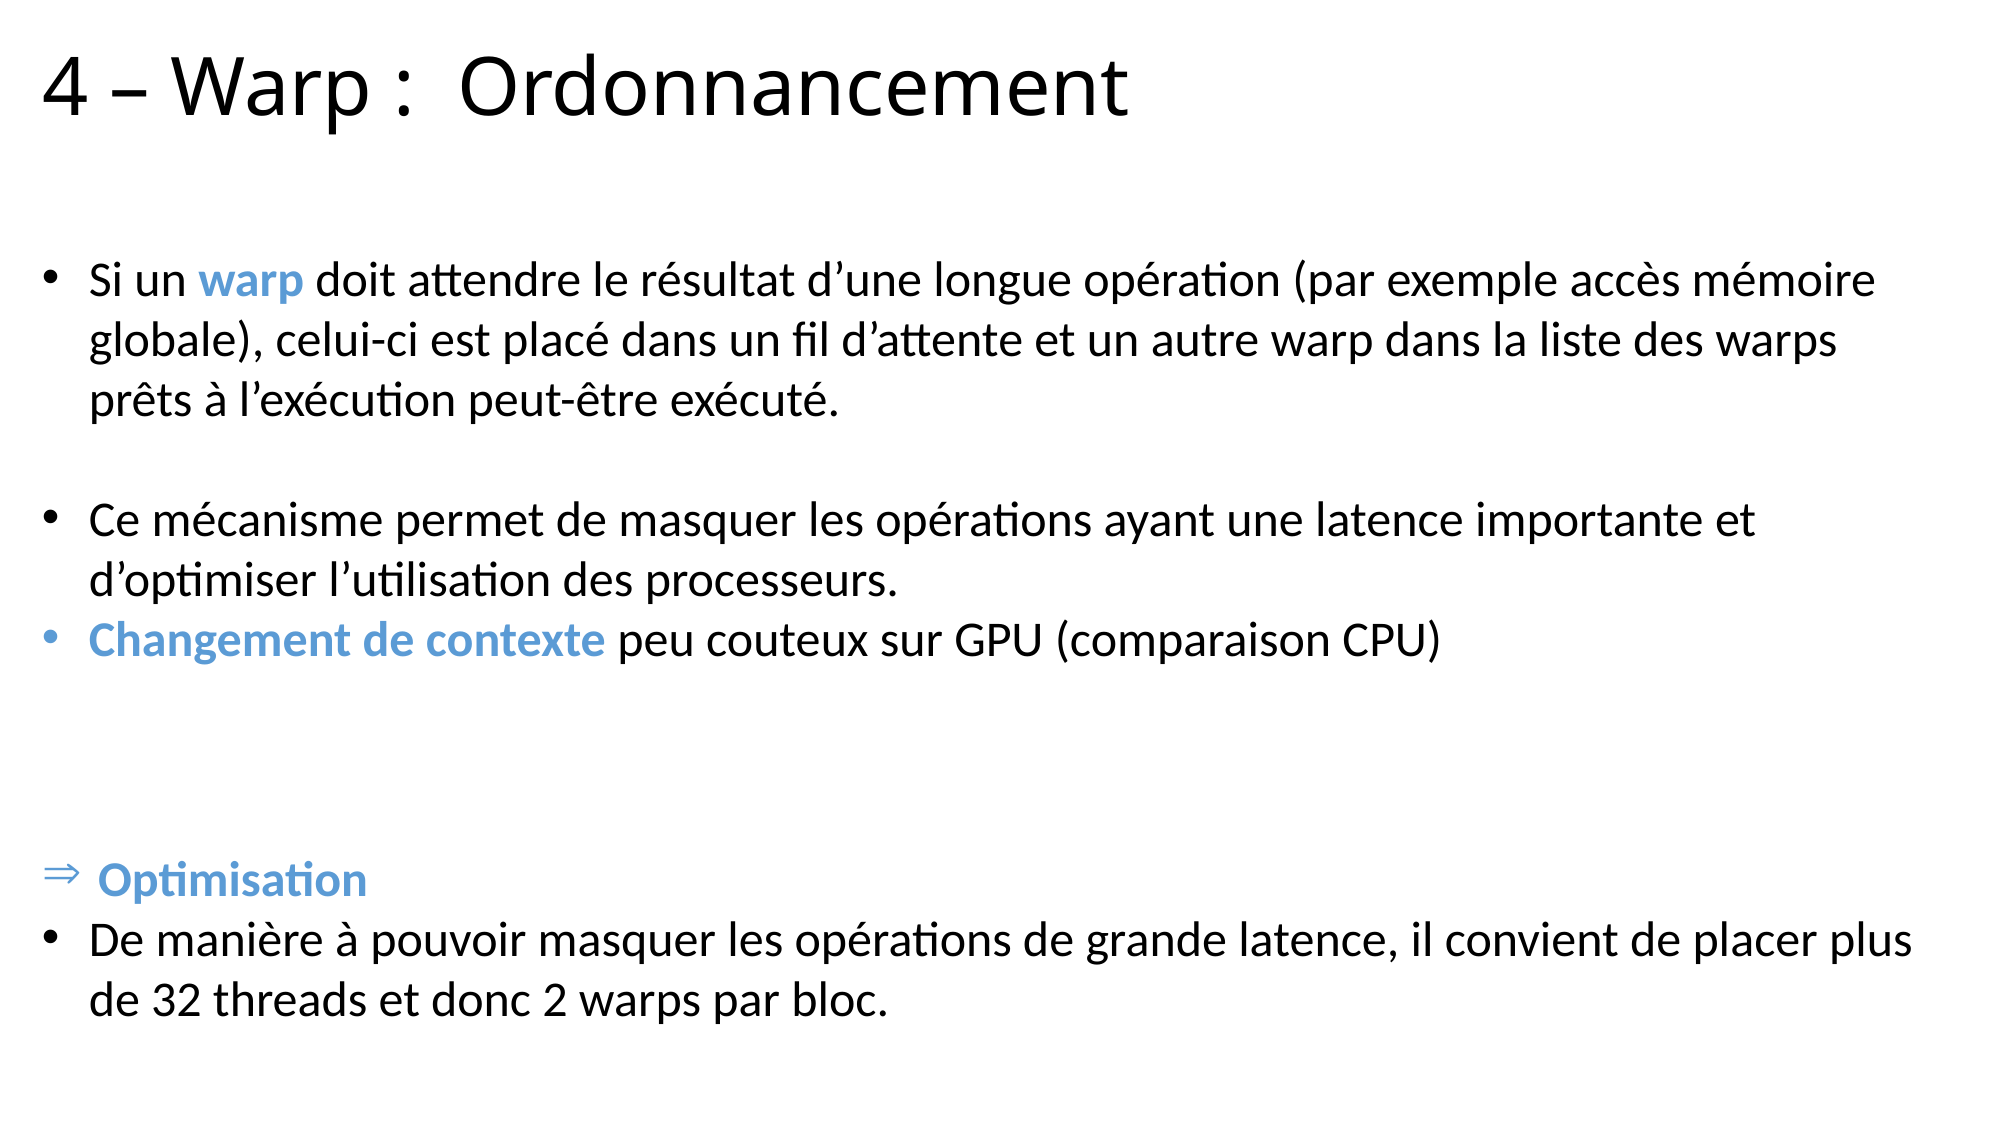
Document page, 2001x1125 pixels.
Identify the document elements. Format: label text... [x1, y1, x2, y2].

text_box Si un warp doit attendre le résultat d’une longue opération (par exemple accès mémoire globale), celui-ci est placé dans un fil d’attente et un autre warp dans la liste des warps prêts à l’exécution peut-être exécuté. Ce mécanisme permet de masquer les opérations ayant une latence importante et d’optimiser l’utilisation des processeurs. Changement de contexte peu couteux sur GPU (comparaison CPU) Optimisation De manière à pouvoir masquer les opérations de grande latence, il convient de placer plus de 32 threads et donc 2 warps par bloc. [27, 239, 1967, 1125]
title 4 – Warp : Ordonnancement [27, 37, 1612, 141]
